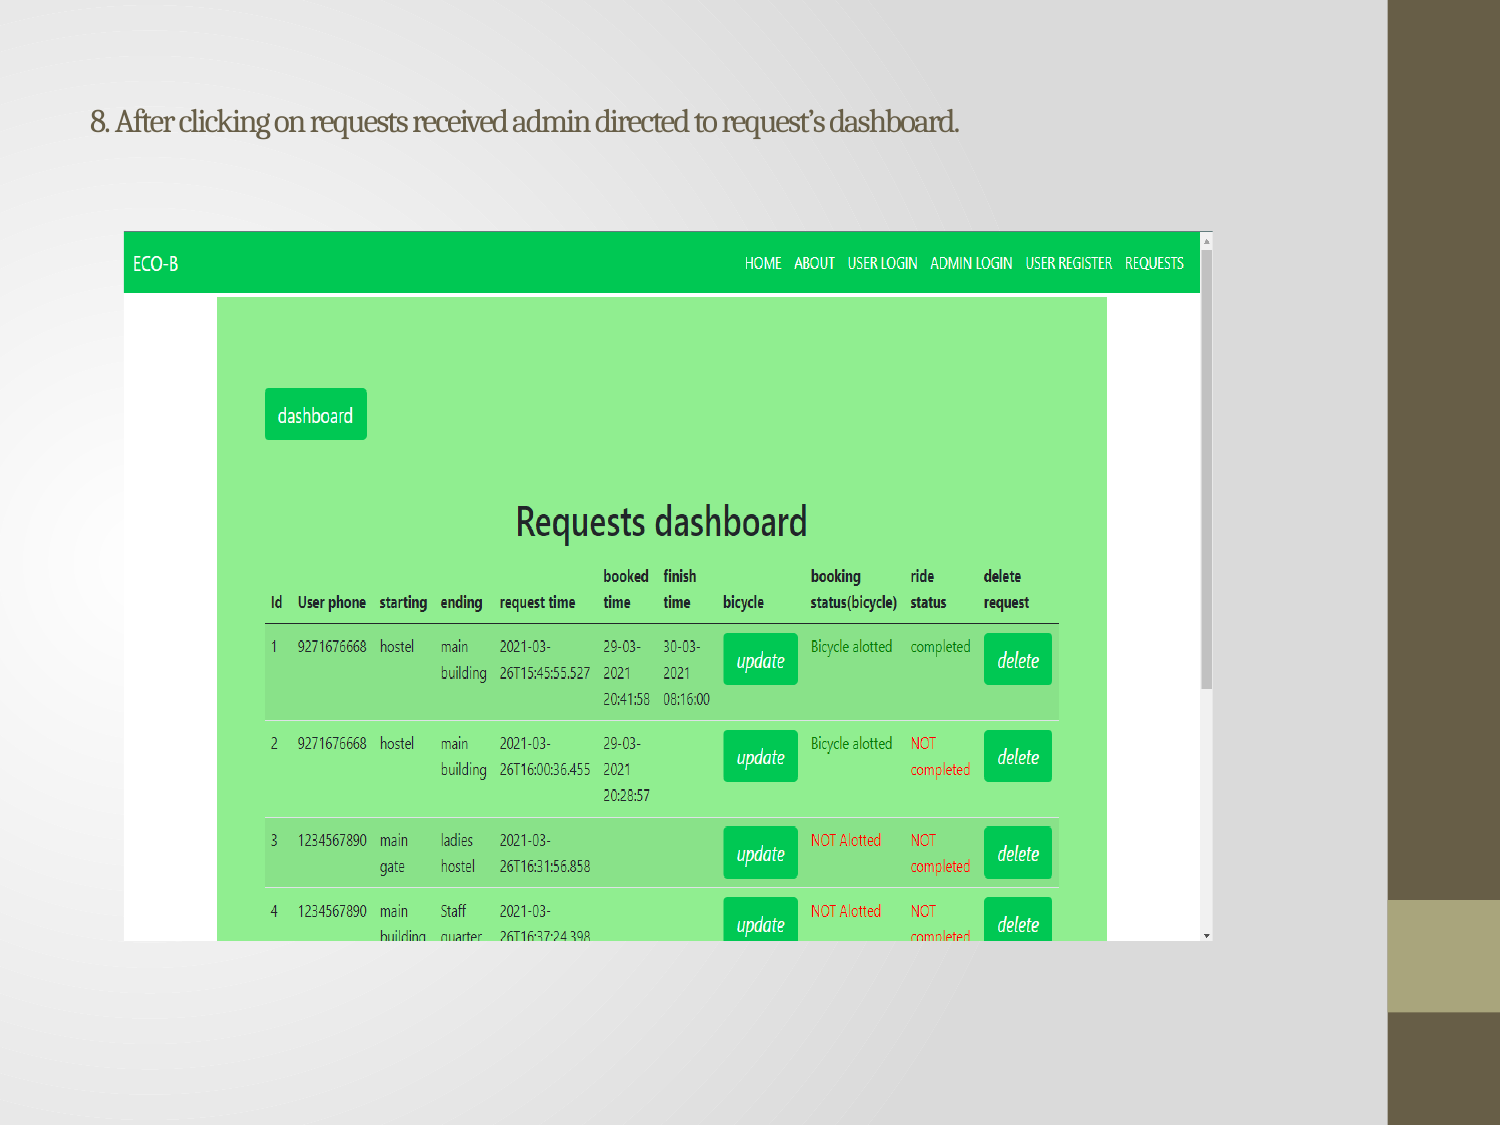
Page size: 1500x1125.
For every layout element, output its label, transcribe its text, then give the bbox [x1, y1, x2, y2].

title 8. After clicking on requests received admin directed to request’s dashboard. [75, 45, 1325, 233]
picture [123, 231, 1214, 941]
